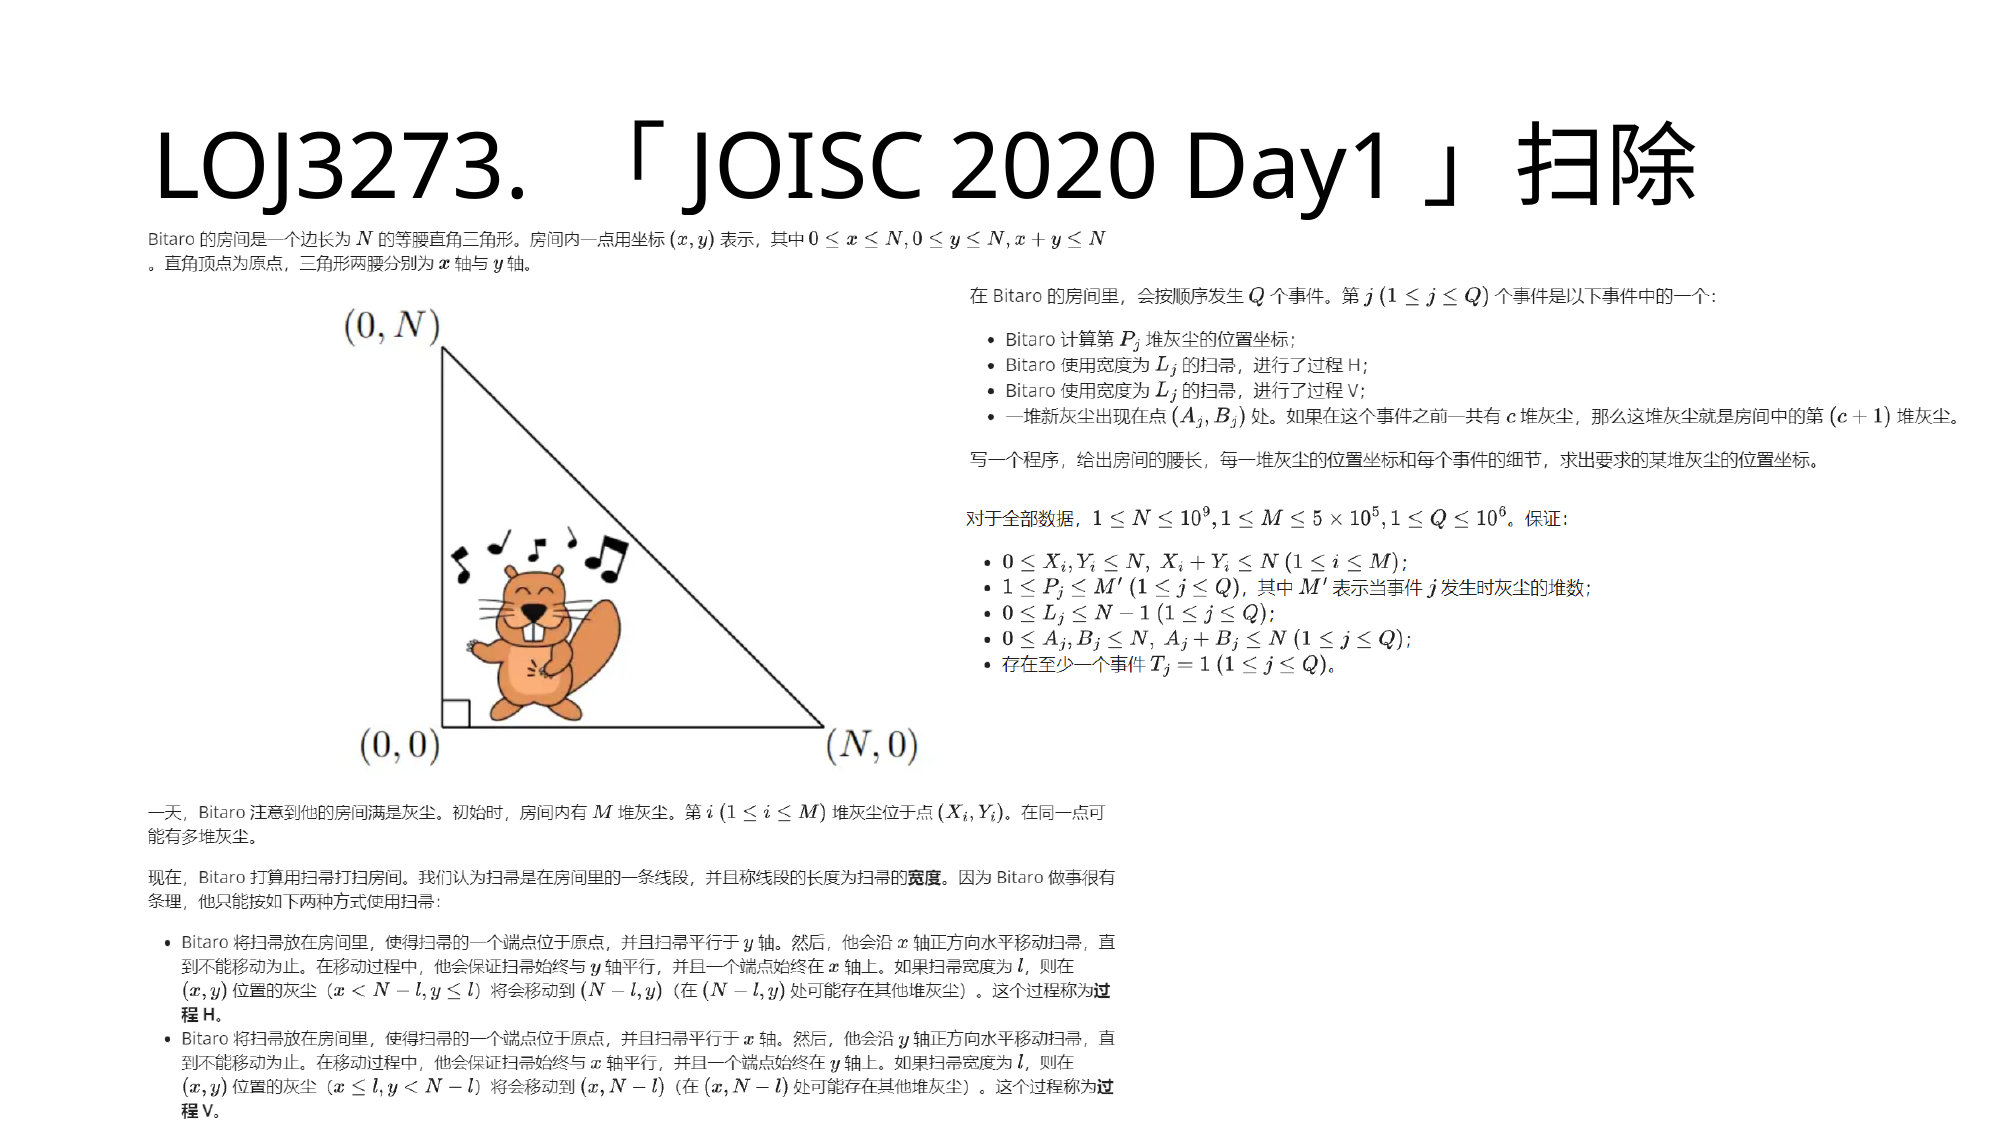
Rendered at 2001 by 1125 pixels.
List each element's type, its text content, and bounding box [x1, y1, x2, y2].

picture [955, 277, 1962, 486]
title LOJ3273. 「JOISC 2020 Day1」扫除 [137, 59, 1863, 277]
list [137, 214, 1130, 1125]
picture [955, 497, 1599, 690]
